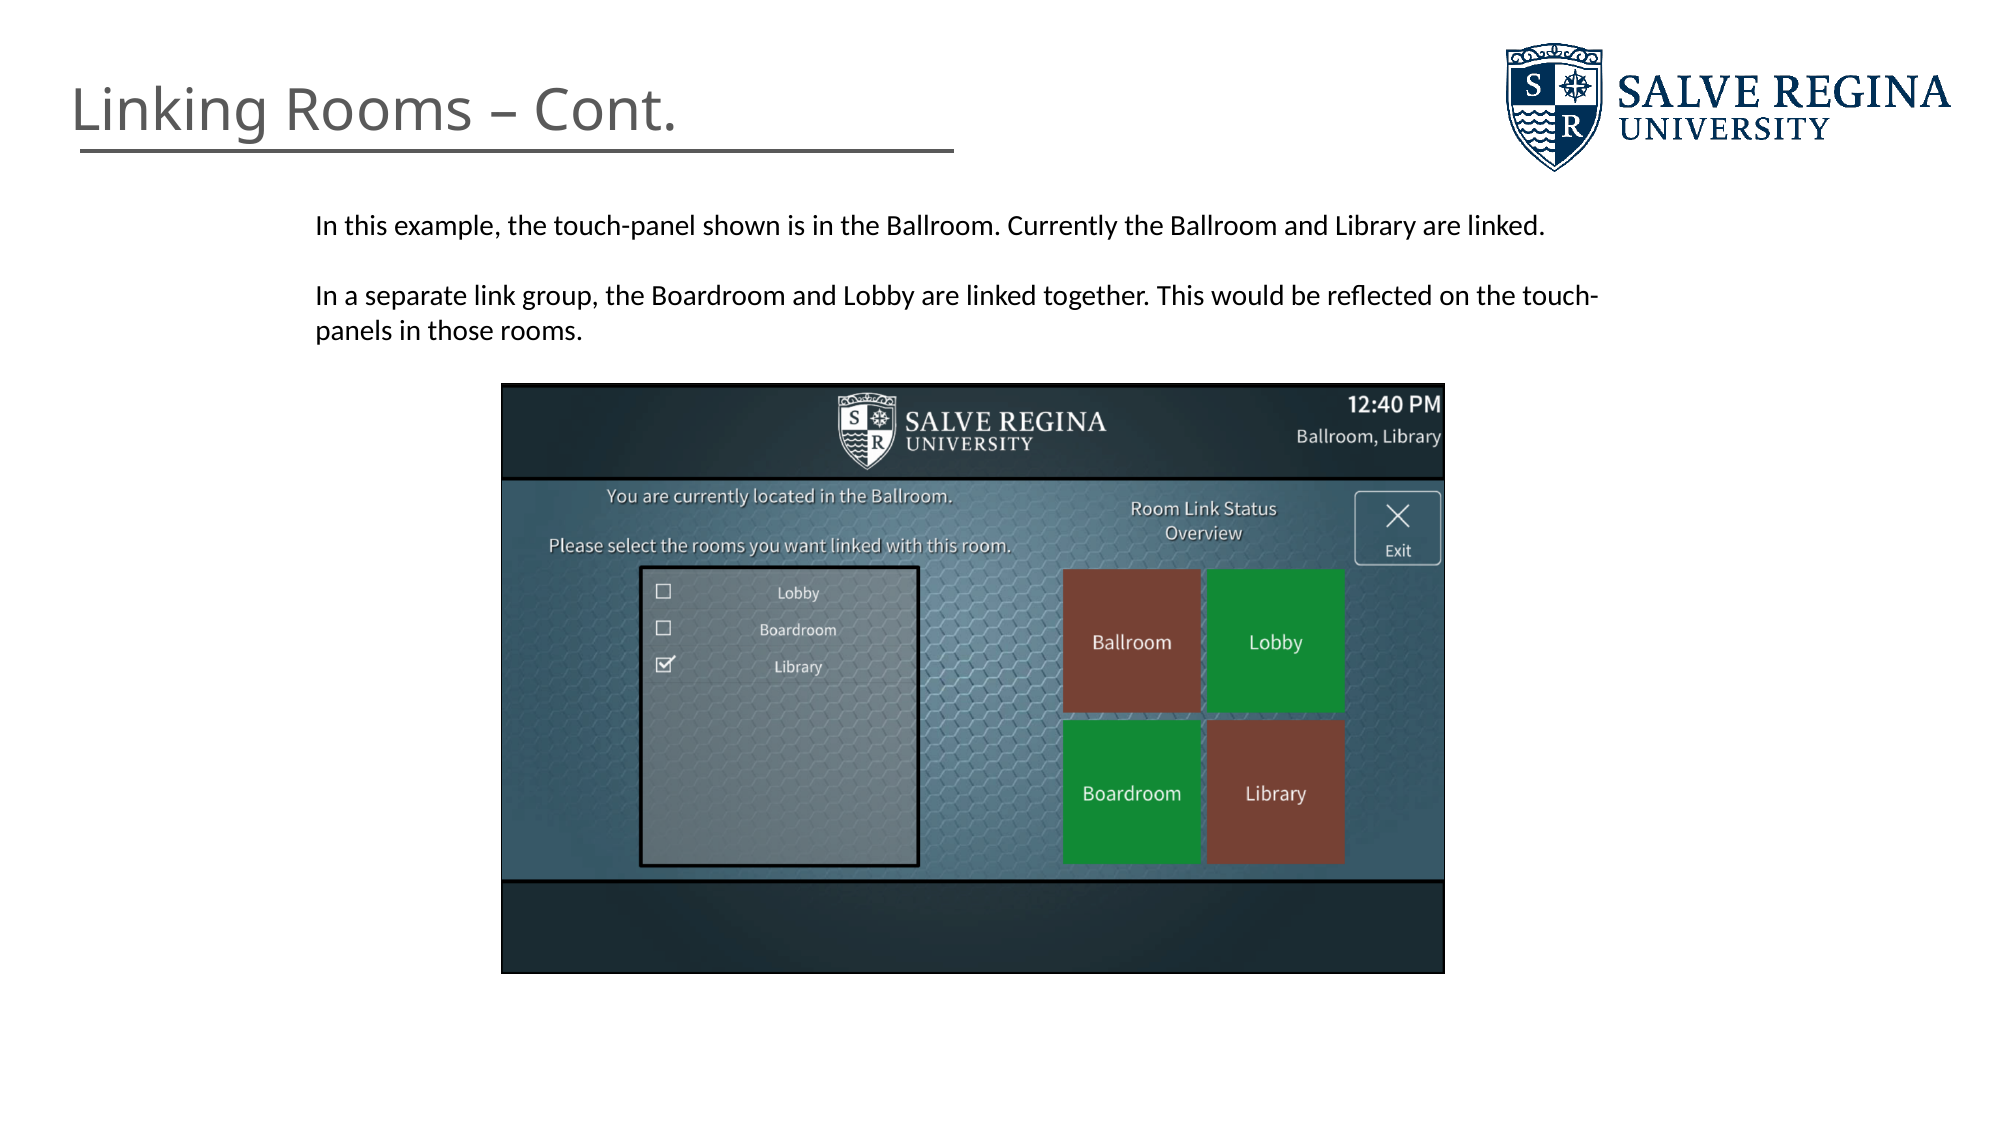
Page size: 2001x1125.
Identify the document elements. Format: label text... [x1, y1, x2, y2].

text_box Linking Rooms – Cont. [55, 65, 694, 150]
picture [1505, 43, 1951, 172]
text_box In this example, the touch-panel shown is in the Ballroom. Currently the Ballroom and Library are linked. In a separate link group, the Boardroom and Lobby are linked together. This would be reflected on the touch-panels in those rooms. [300, 199, 1646, 354]
picture [501, 383, 1445, 974]
